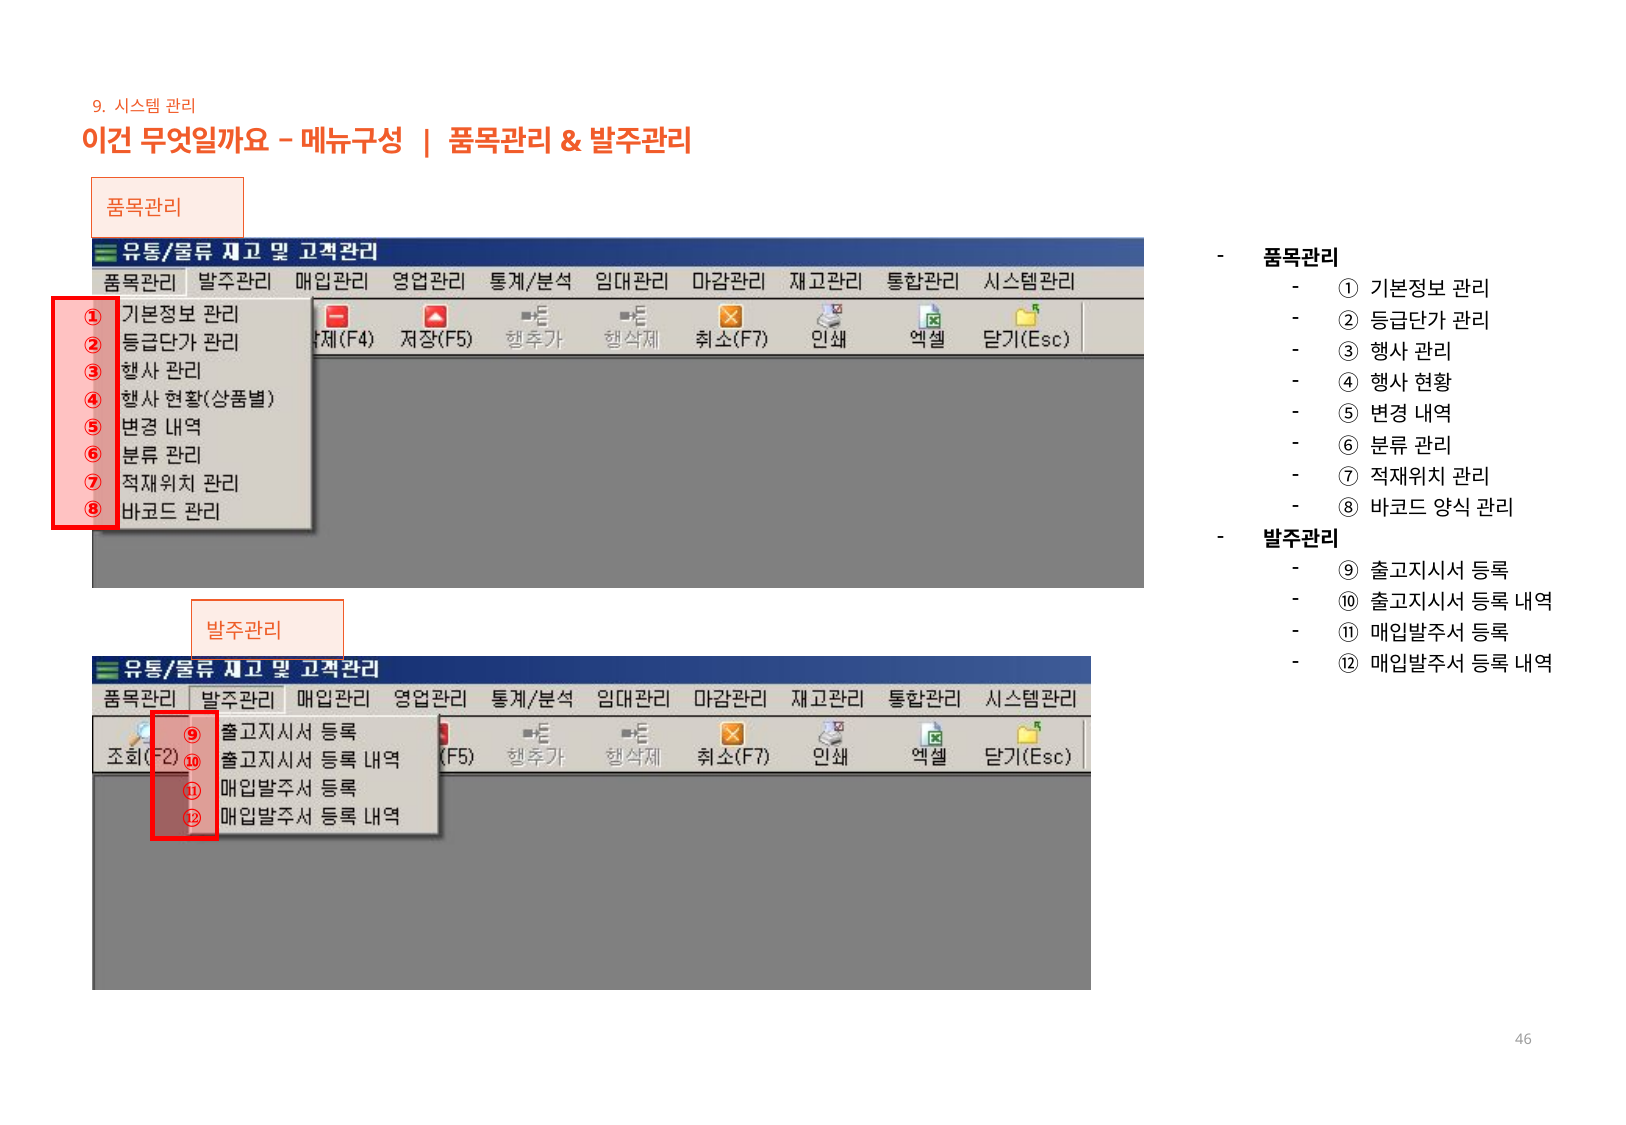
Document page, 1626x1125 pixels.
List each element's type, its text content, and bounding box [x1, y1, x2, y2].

picture [92, 237, 1144, 588]
text_box 품목관리 [91, 177, 245, 238]
text_box 9. 시스템 관리 [92, 95, 197, 116]
text_box 발주관리 [191, 599, 345, 656]
text_box 품목관리 ① 기본정보 관리 ② 등급단가 관리 ③ 행사 관리 ④ 행사 현황 ⑤ 변경 내역 ⑥ 분류 관리 ⑦ 적재위치 관리 ⑧ 바코드 양식 관리 발주관리 ⑨ 출고지시서 등록 ⑩ 출고지시서 등록 내역 ⑪ 매입발주서 등록 ⑫ 매입발주서 등록 내역 [1202, 237, 1600, 684]
slide_number 46 [1183, 1030, 1532, 1091]
text_box 이건 무엇일까요 – 메뉴구성 | 품목관리&발주관리 [81, 122, 694, 158]
text_box ① ② ③ ④ ⑤ ⑥ ⑦ ⑧ [52, 297, 92, 528]
picture [92, 656, 1091, 990]
